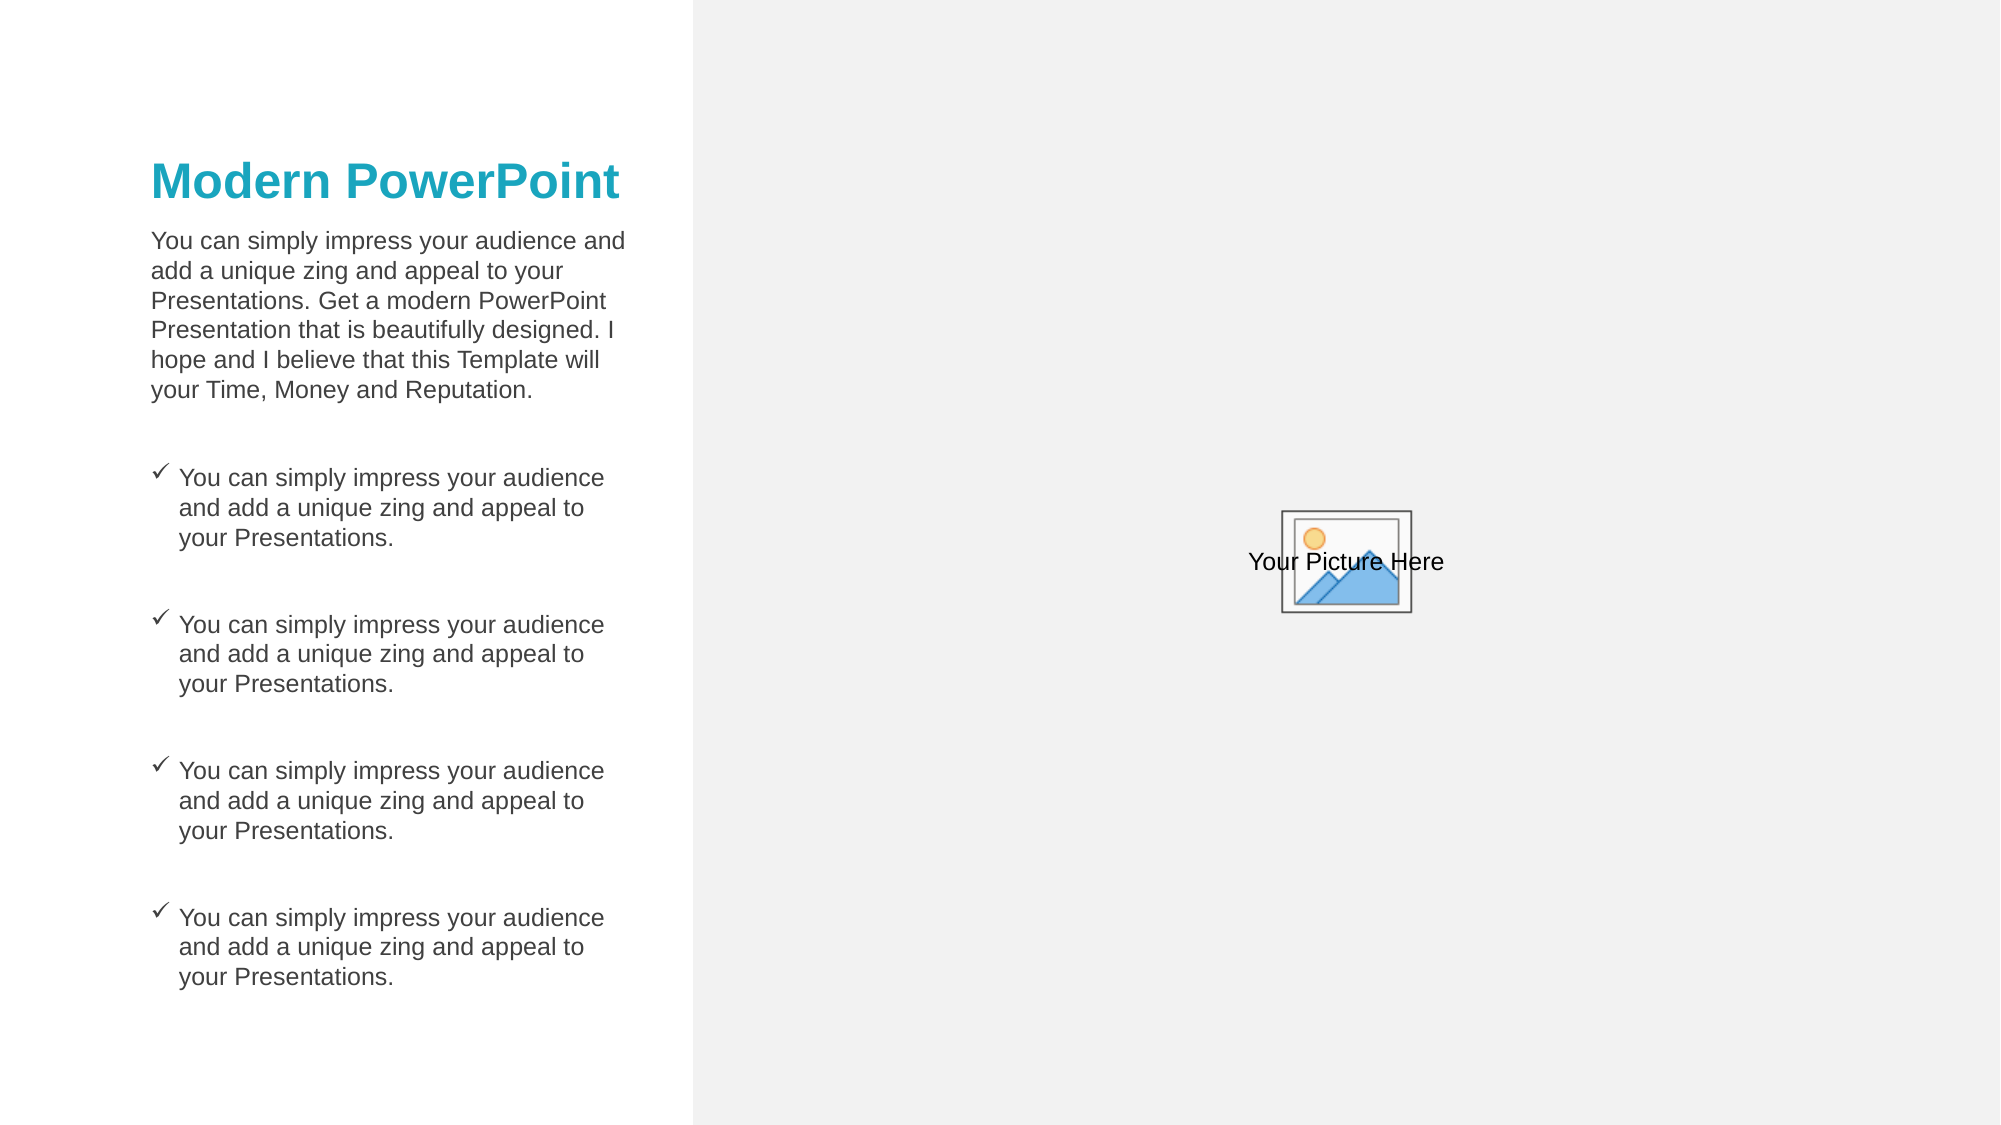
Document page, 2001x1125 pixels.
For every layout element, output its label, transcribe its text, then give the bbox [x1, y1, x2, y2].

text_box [133, 140, 661, 414]
text_box You can simply impress your audience and add a unique zing and appeal to your Presentations. [132, 747, 633, 852]
text_box You can simply impress your audience and add a unique zing and appeal to your Presentations. [132, 454, 633, 559]
picture [693, 0, 2000, 1125]
text_box You can simply impress your audience and add a unique zing and appeal to your Presentations. [132, 600, 633, 706]
text_box You can simply impress your audience and add a unique zing and appeal to your Presentations. [132, 893, 633, 999]
